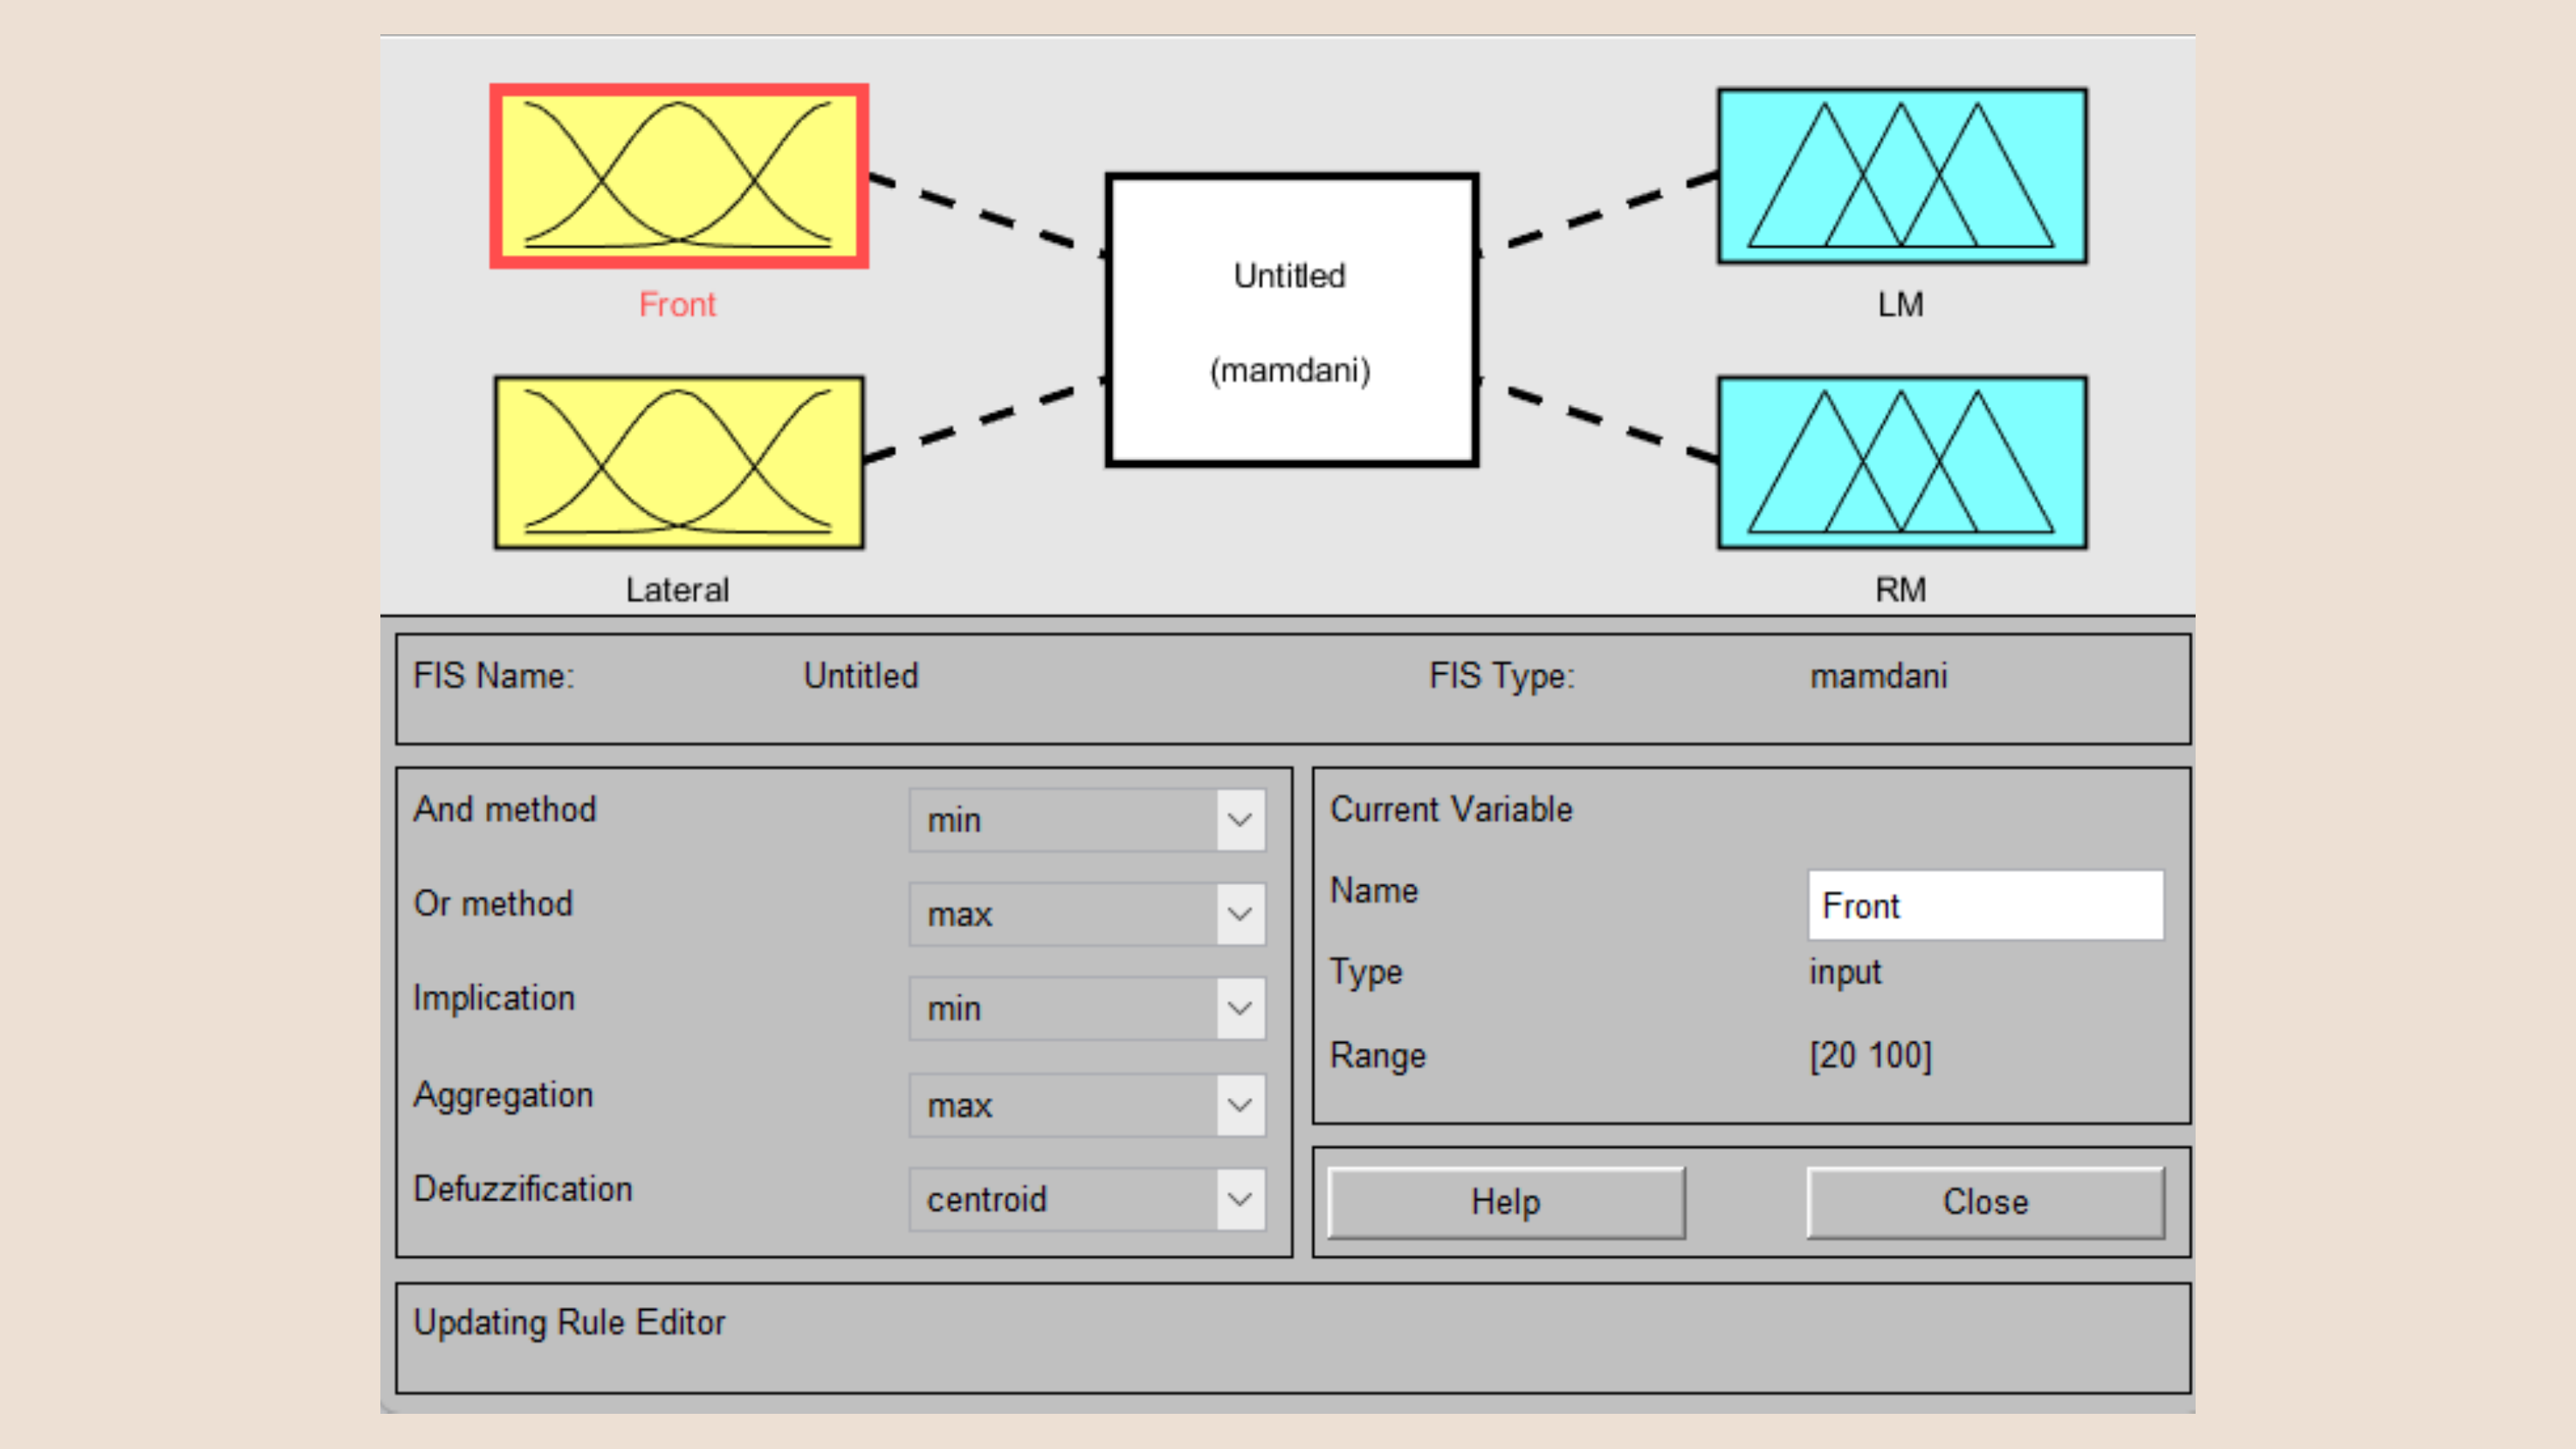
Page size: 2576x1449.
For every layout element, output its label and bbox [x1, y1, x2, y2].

picture [380, 34, 2196, 1415]
